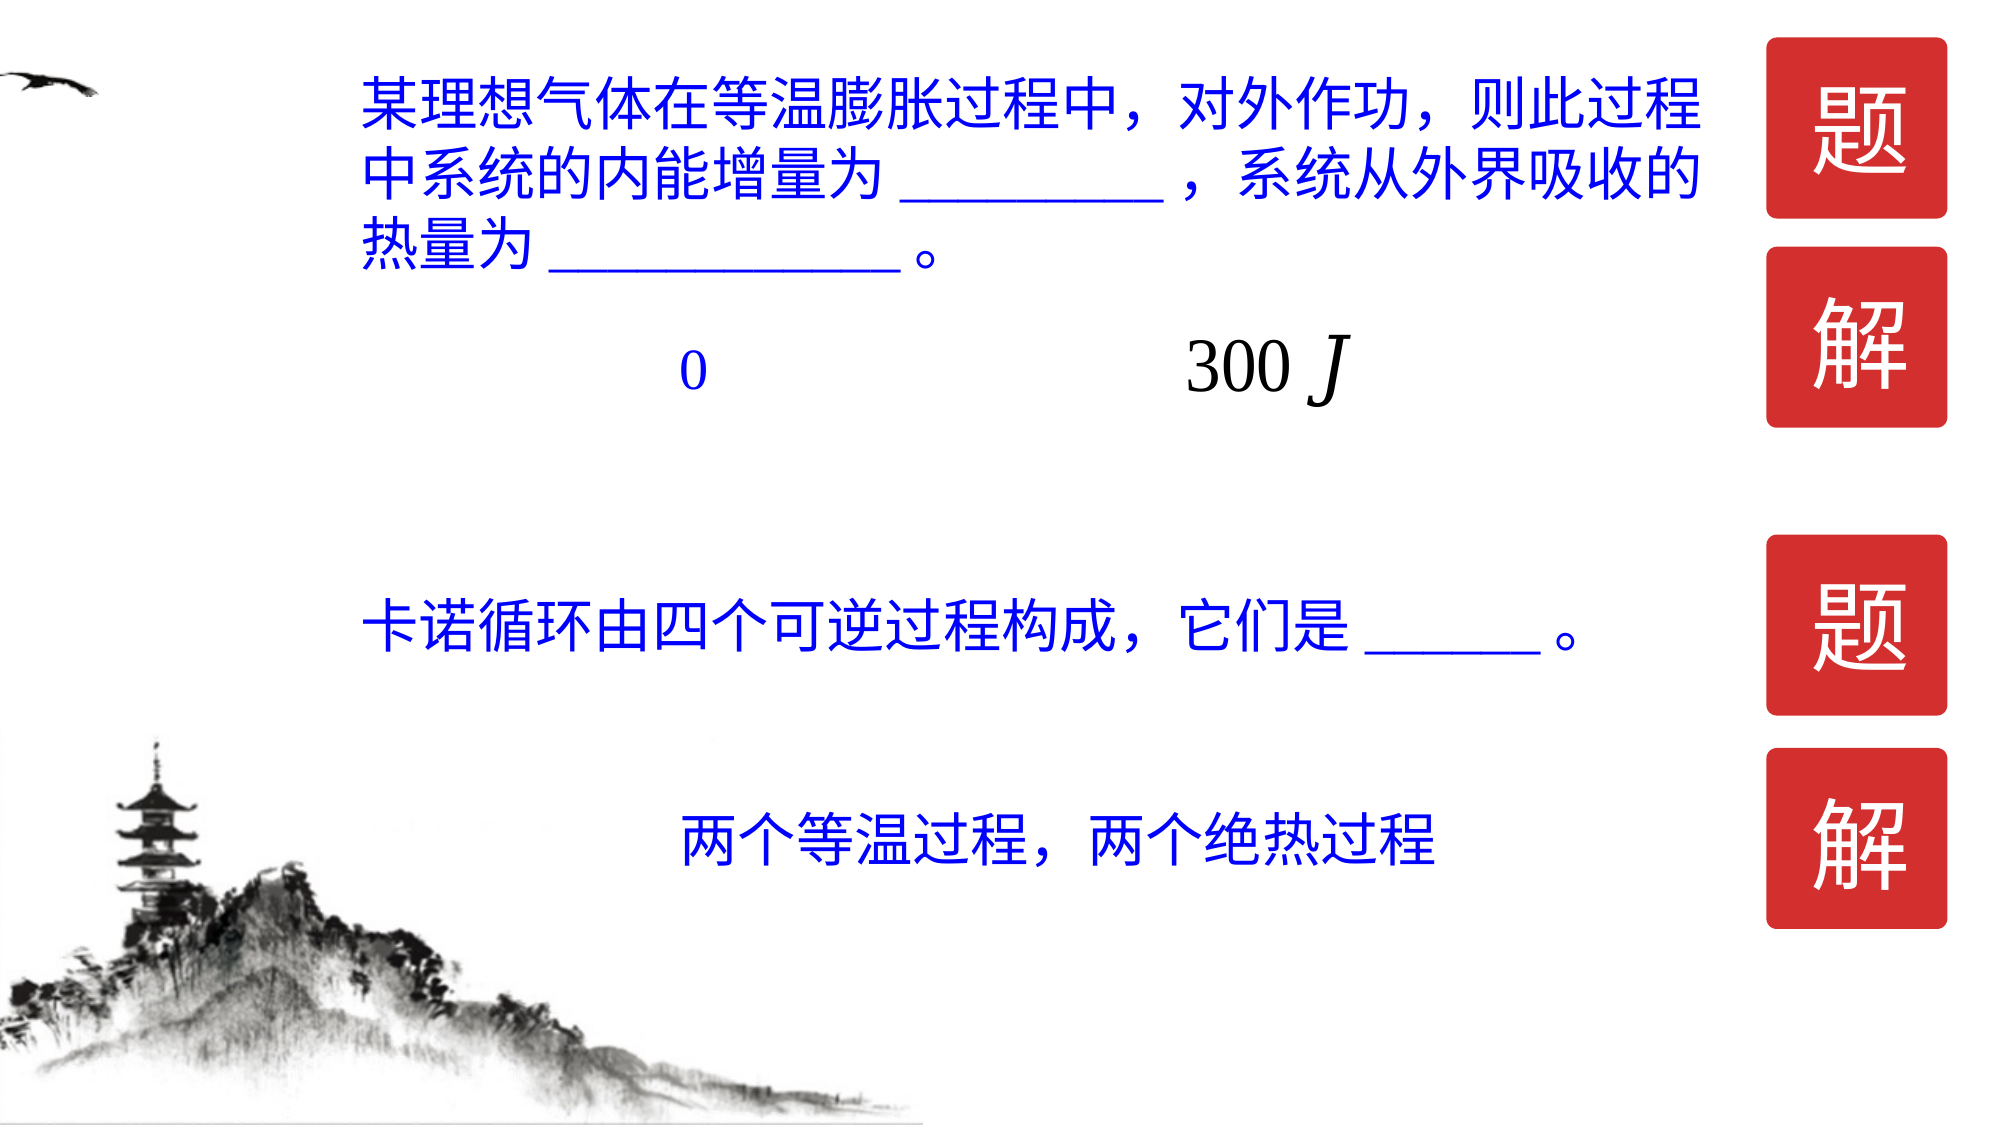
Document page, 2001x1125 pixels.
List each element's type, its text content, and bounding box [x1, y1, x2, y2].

picture [0, 732, 923, 1125]
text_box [1766, 37, 1948, 219]
picture [0, 3, 99, 97]
text_box 0 [664, 324, 864, 409]
text_box 卡诺循环由四个可逆过程构成，它们是______。 [346, 581, 1636, 667]
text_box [1766, 246, 1948, 428]
text_box 两个等温过程，两个绝热过程 [664, 795, 1509, 881]
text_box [1766, 747, 1948, 929]
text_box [1766, 534, 1948, 716]
